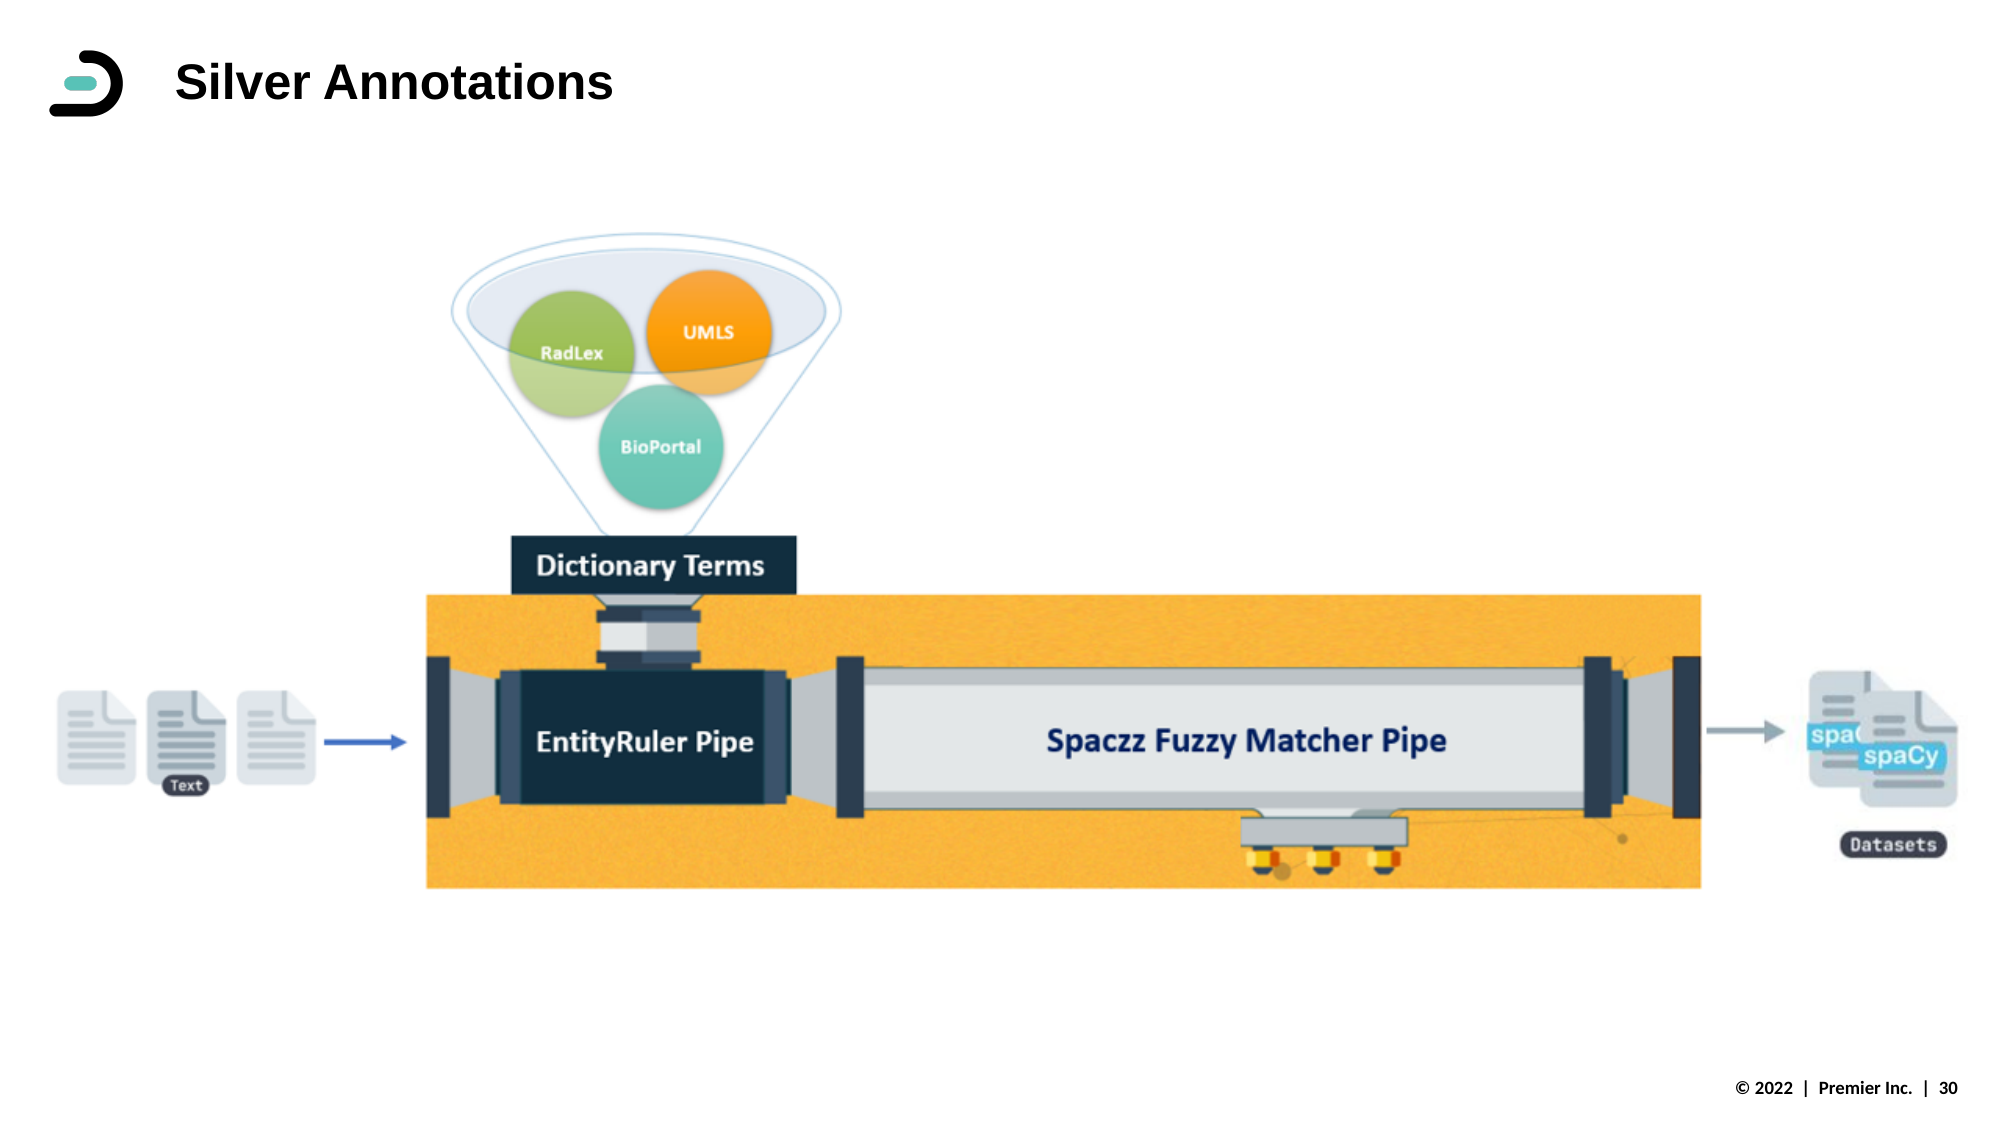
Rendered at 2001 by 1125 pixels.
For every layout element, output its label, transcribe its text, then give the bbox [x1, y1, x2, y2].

title Silver Annotations [174, 35, 1952, 132]
picture [49, 50, 136, 117]
picture [32, 195, 1968, 905]
